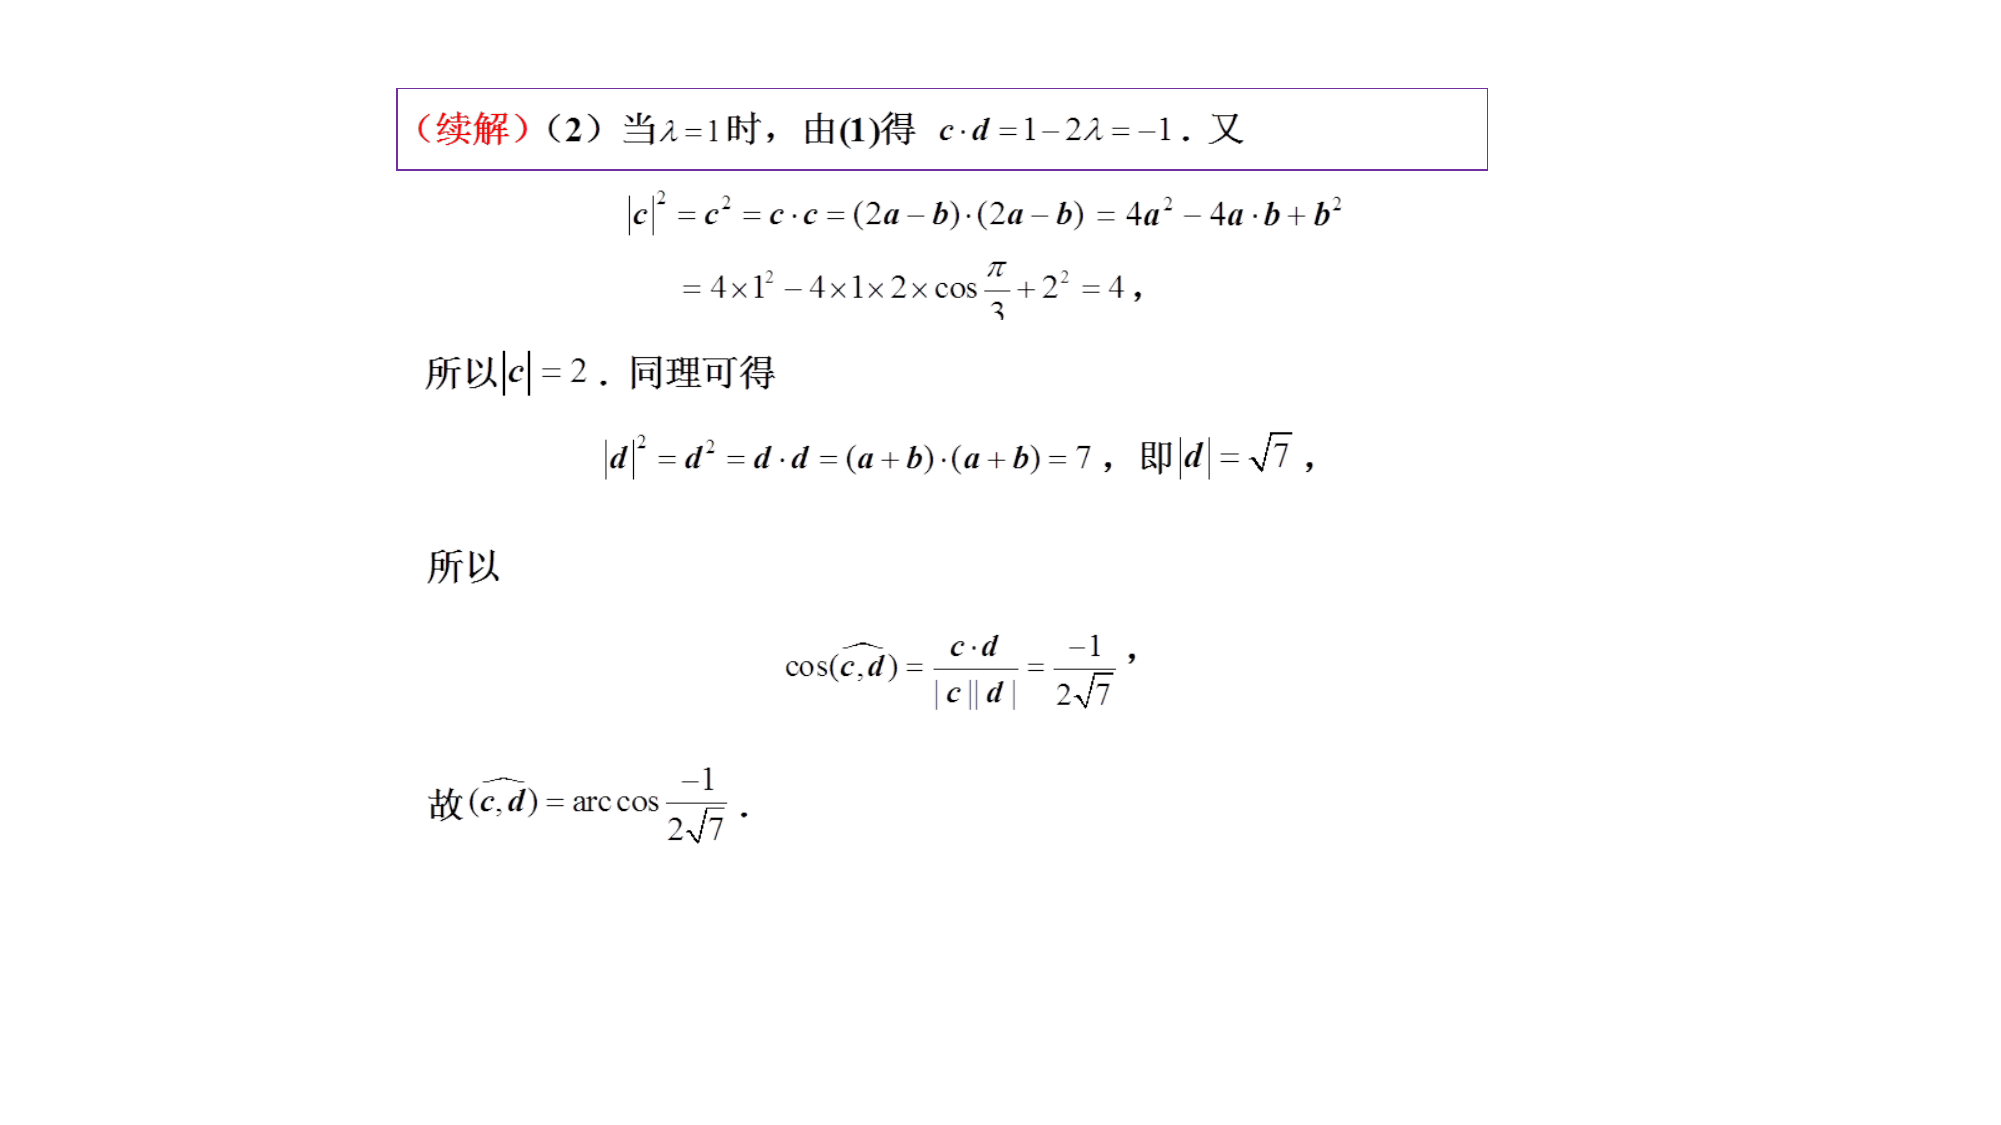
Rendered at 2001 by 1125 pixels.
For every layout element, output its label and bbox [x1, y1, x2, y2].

picture [425, 526, 1516, 884]
picture [397, 88, 1487, 170]
picture [424, 336, 1514, 486]
picture [495, 176, 1585, 320]
